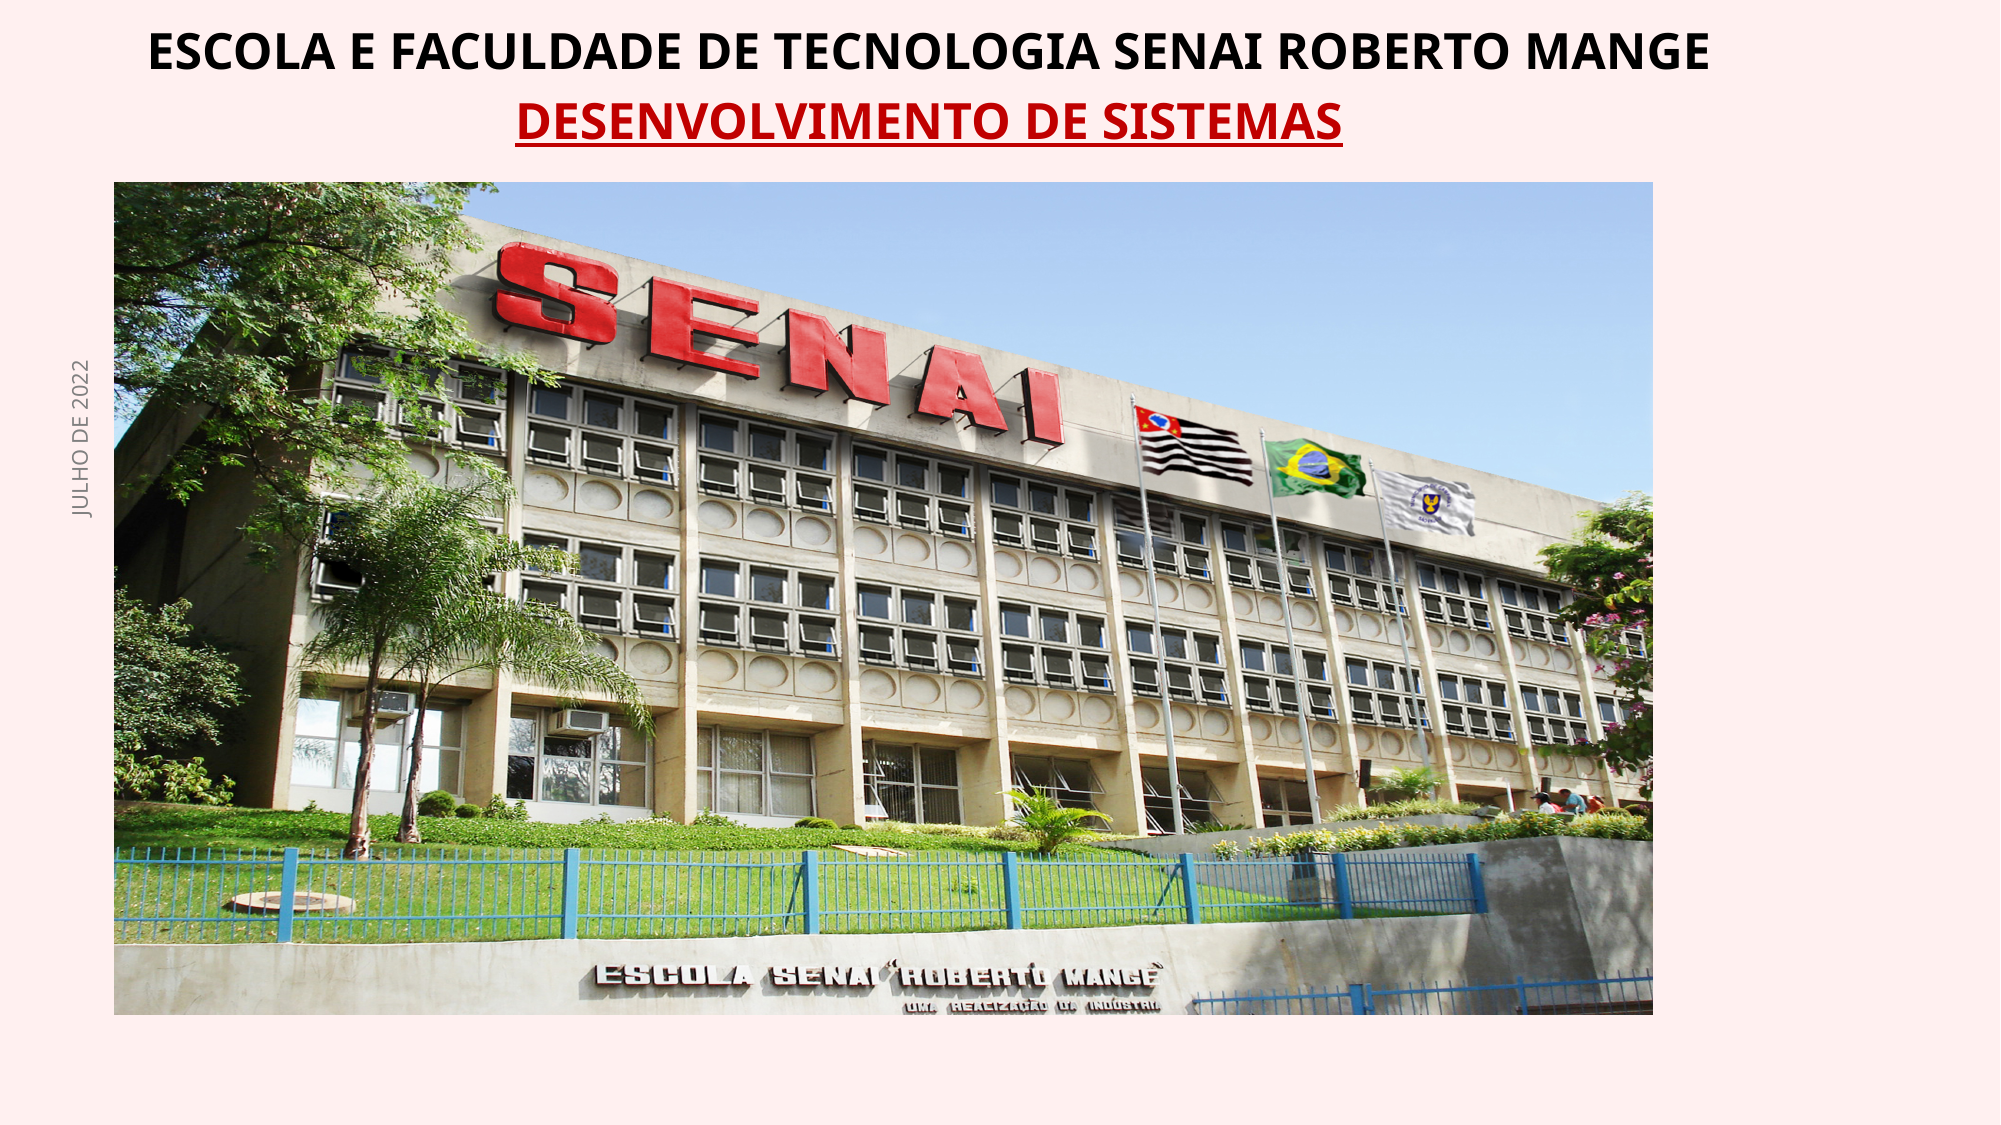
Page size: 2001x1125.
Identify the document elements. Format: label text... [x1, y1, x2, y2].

text_box ESCOLA E FACULDADE DE TECNOLOGIA SENAI ROBERTO MANGE DESENVOLVIMENTO DE SISTEMAS [27, 11, 1830, 183]
list JULHO DE 2022 [61, 345, 99, 677]
picture [114, 182, 1653, 1015]
